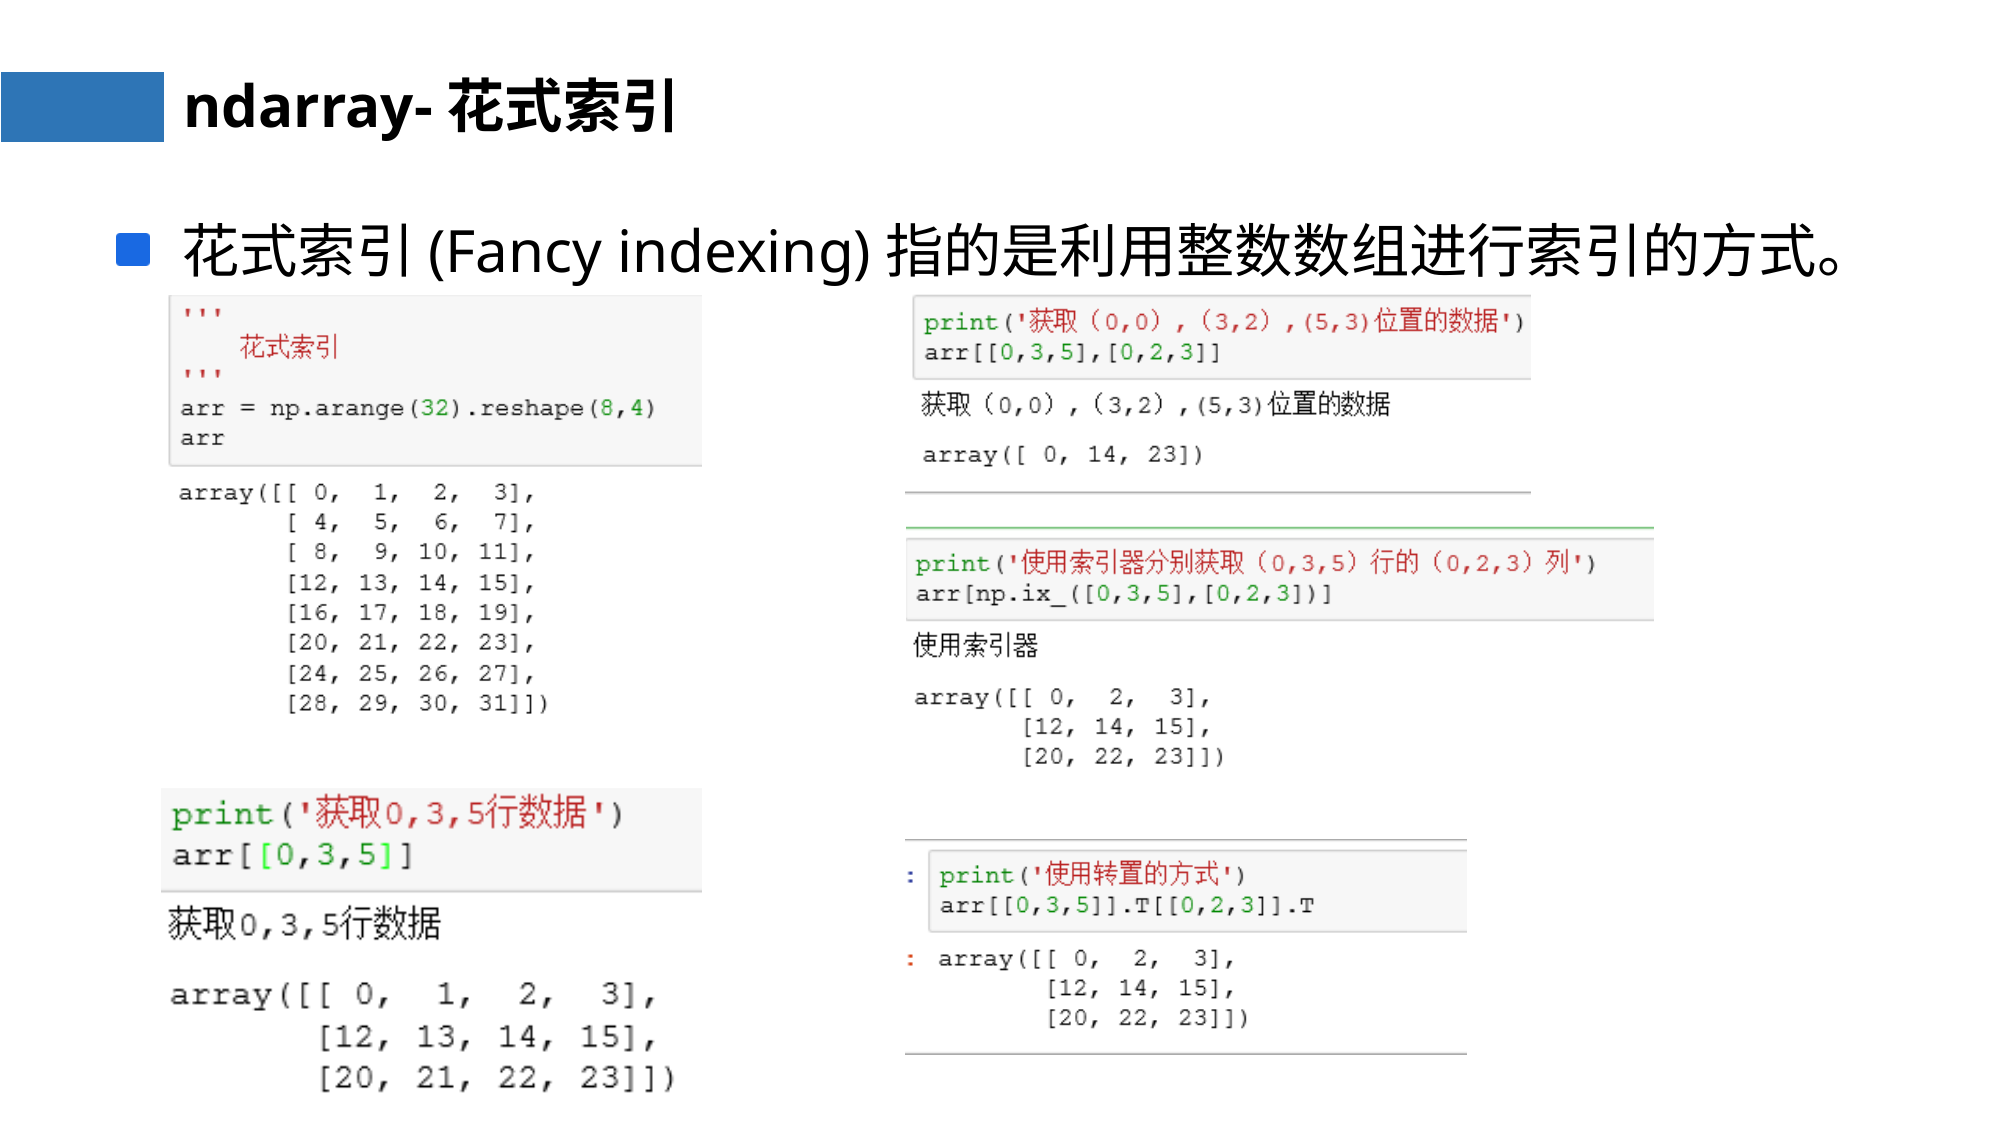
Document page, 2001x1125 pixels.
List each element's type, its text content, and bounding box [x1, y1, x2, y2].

picture [905, 839, 1467, 1055]
picture [905, 292, 1531, 495]
picture [161, 788, 702, 1116]
title ndarray-花式索引 [168, 70, 1519, 194]
picture [116, 233, 150, 266]
list 花式索引(Fancy indexing)指的是利用整数数组进行索引的方式。 [102, 172, 1936, 948]
picture [161, 295, 702, 742]
picture [906, 521, 1654, 789]
